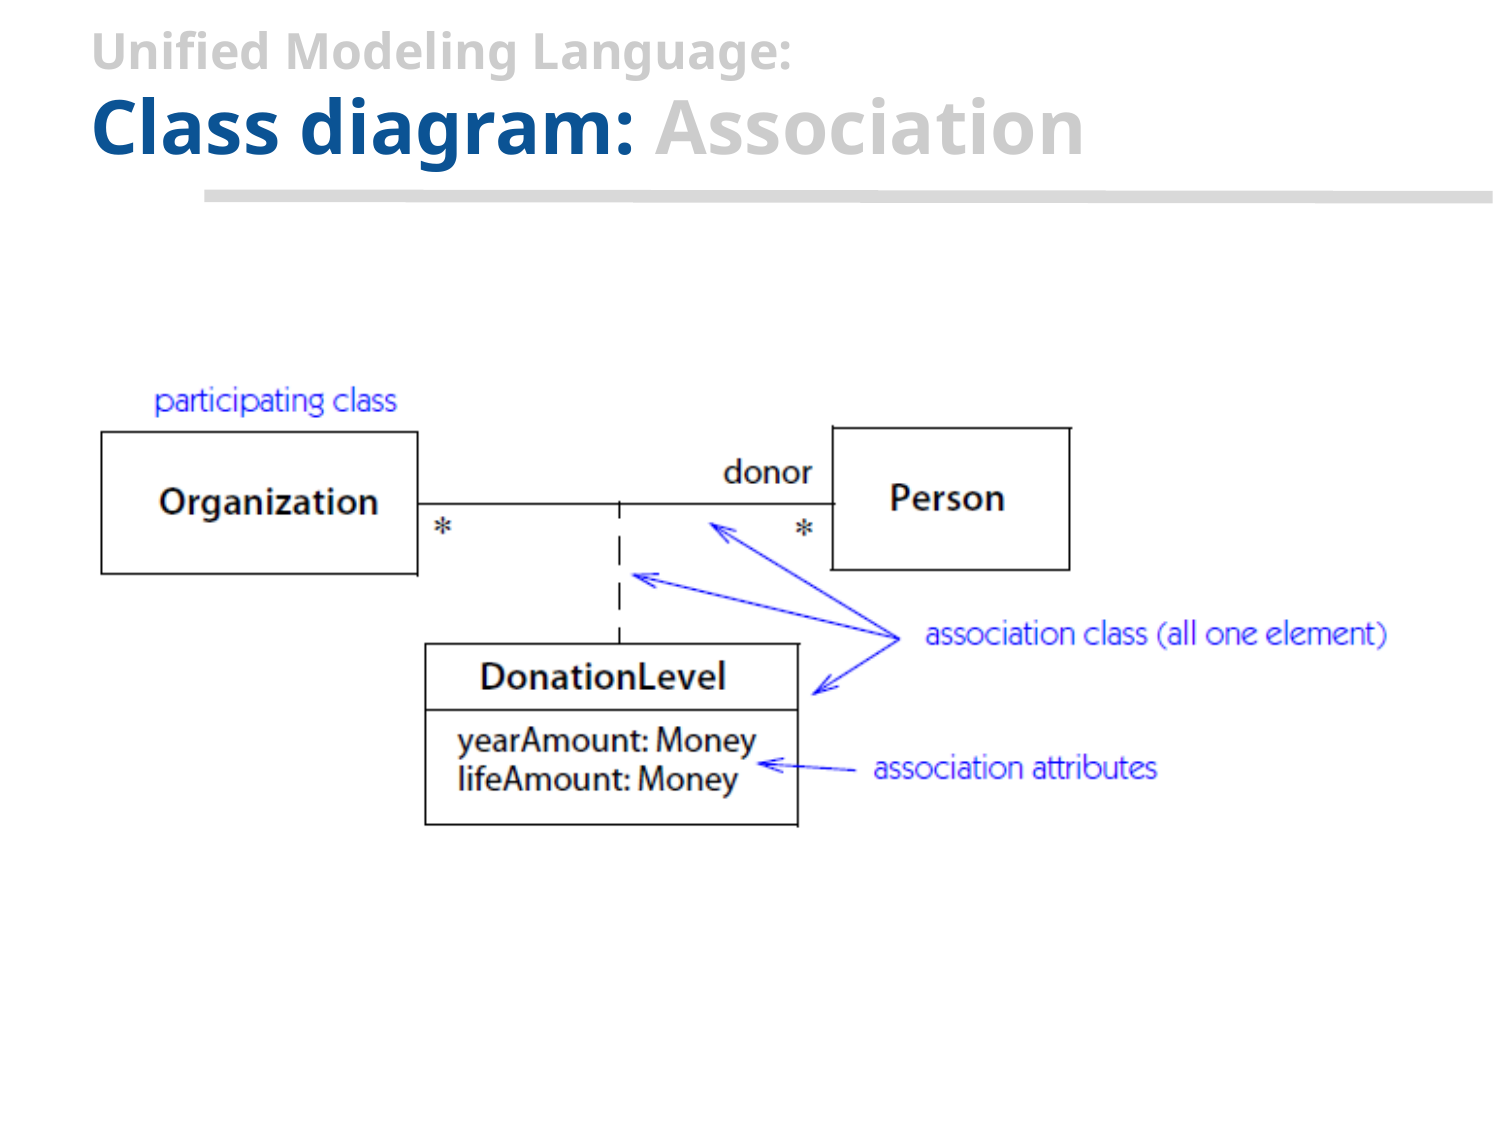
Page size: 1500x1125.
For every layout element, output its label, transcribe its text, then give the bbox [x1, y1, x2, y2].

picture [2, 344, 1487, 863]
title Unified Modeling Language: Class diagram: Association [75, 45, 1425, 185]
